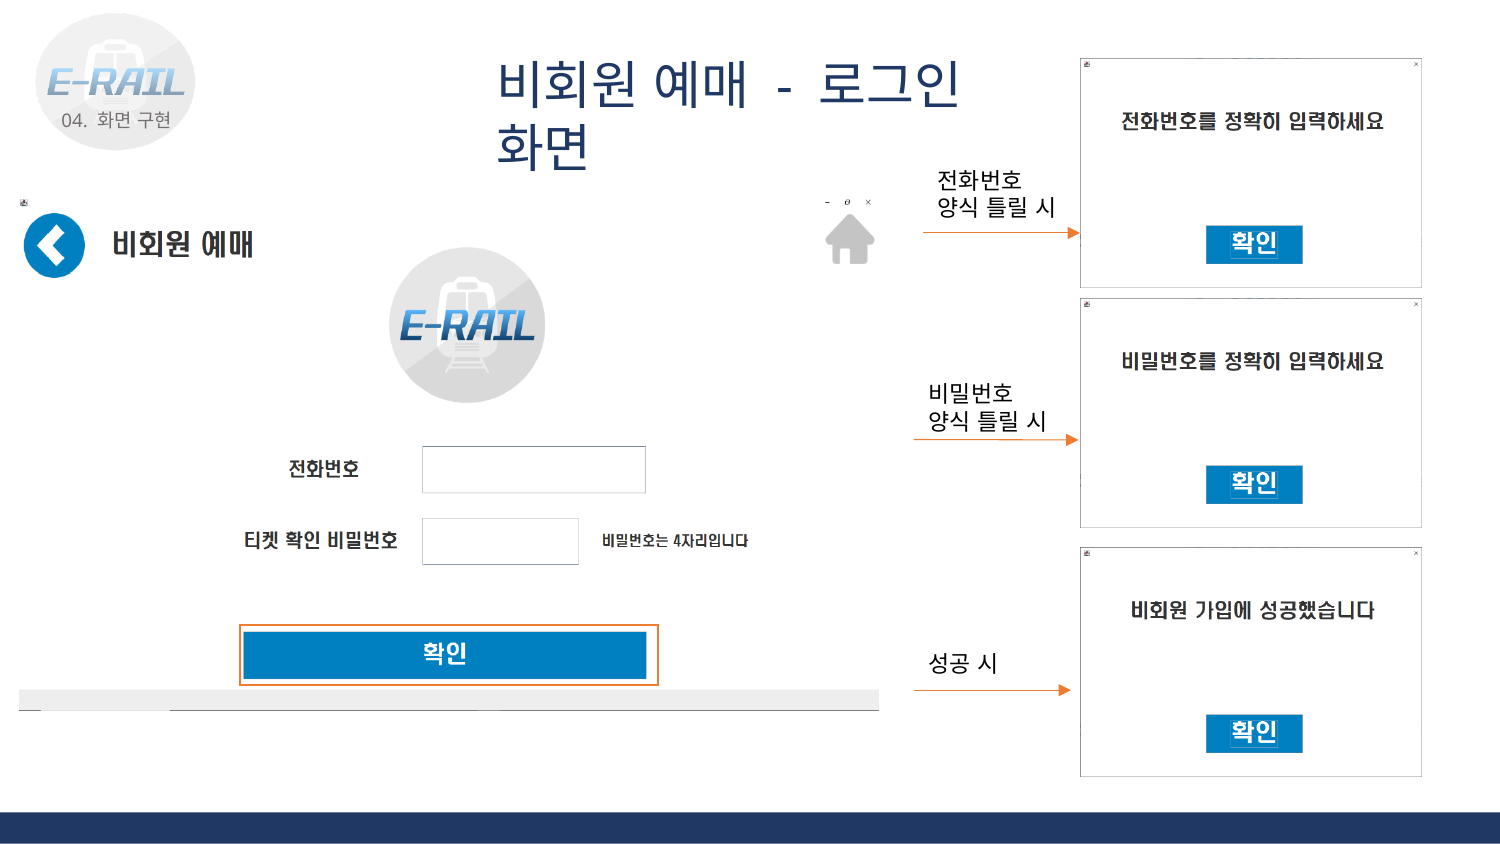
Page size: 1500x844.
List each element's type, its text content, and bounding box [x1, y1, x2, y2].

text_box 비회원 예매 - 로그인 화면 [481, 45, 1080, 186]
picture [1079, 58, 1422, 288]
text_box 성공 시 [913, 642, 1071, 685]
picture [1079, 298, 1422, 528]
text_box [0, 811, 1500, 844]
picture [19, 197, 879, 712]
text_box 전화번호 양식 틀릴 시 [922, 159, 1079, 229]
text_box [27, 7, 211, 162]
text_box 비밀번호 양식 틀릴 시 [913, 372, 1071, 439]
picture [1079, 547, 1422, 777]
